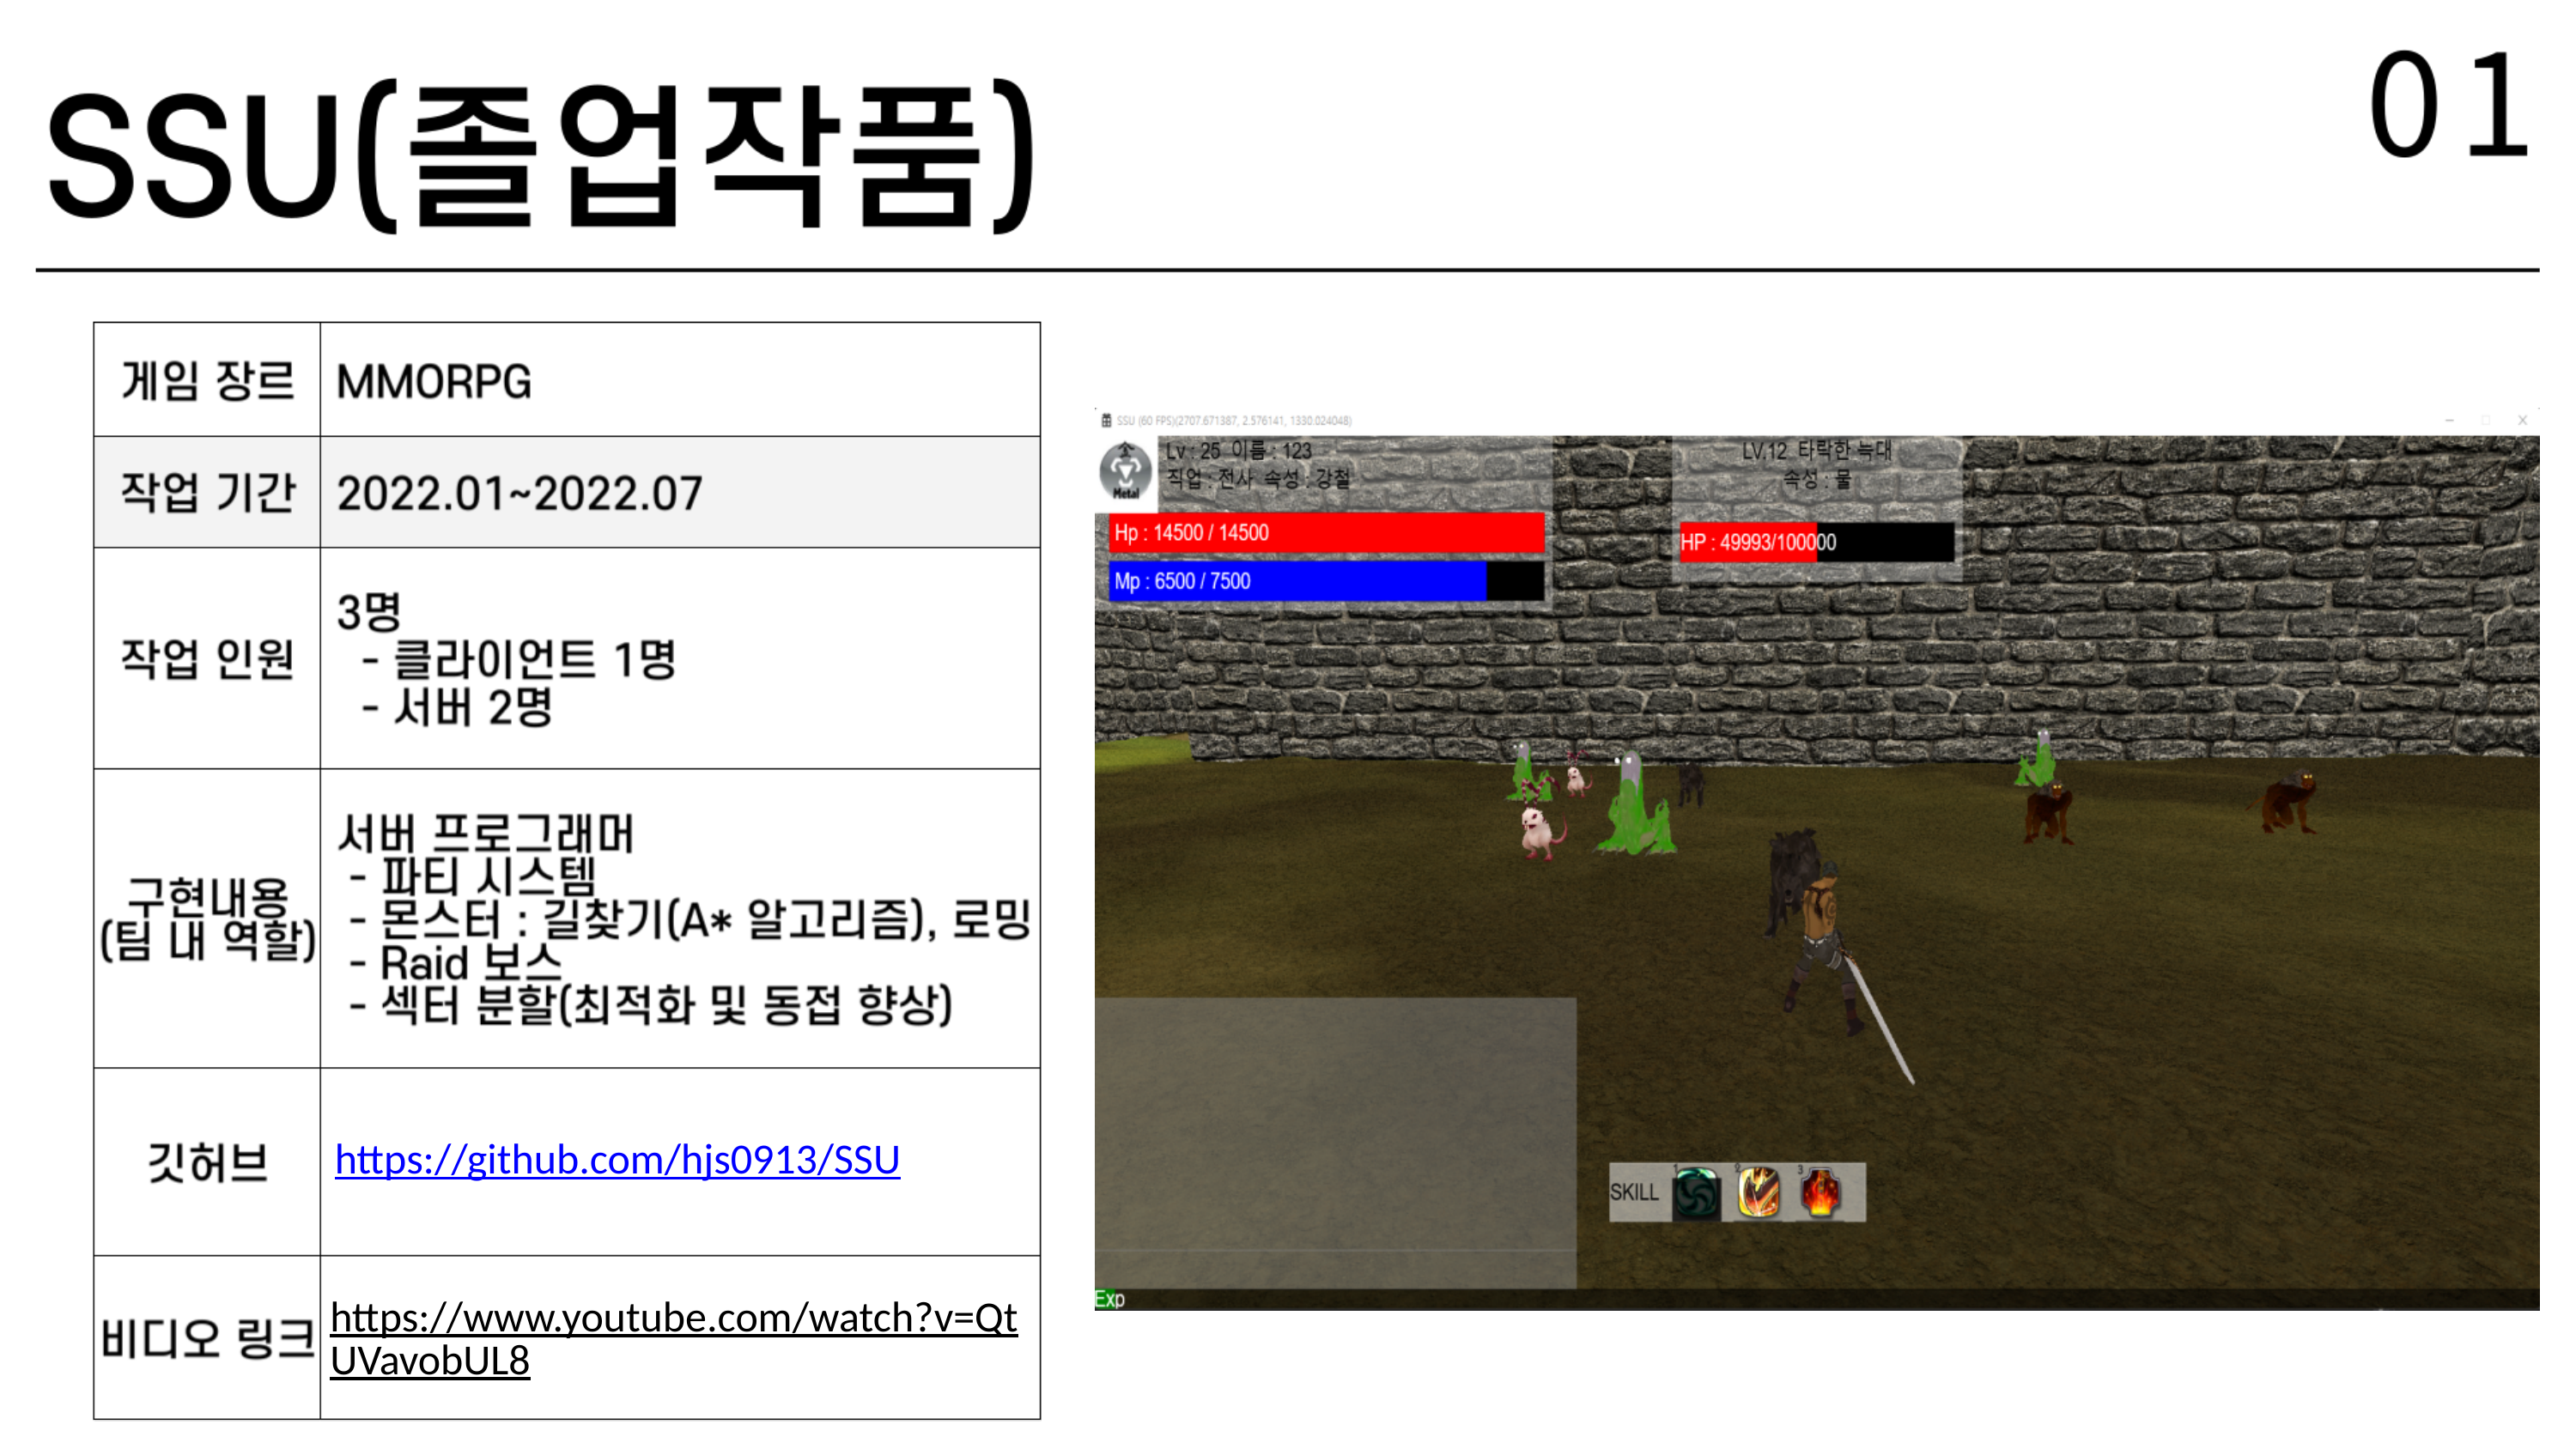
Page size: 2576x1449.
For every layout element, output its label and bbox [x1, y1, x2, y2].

picture [2304, 0, 2576, 223]
text_box [1094, 407, 2541, 1311]
picture [0, 0, 1516, 1449]
text_box [1519, 263, 2541, 277]
